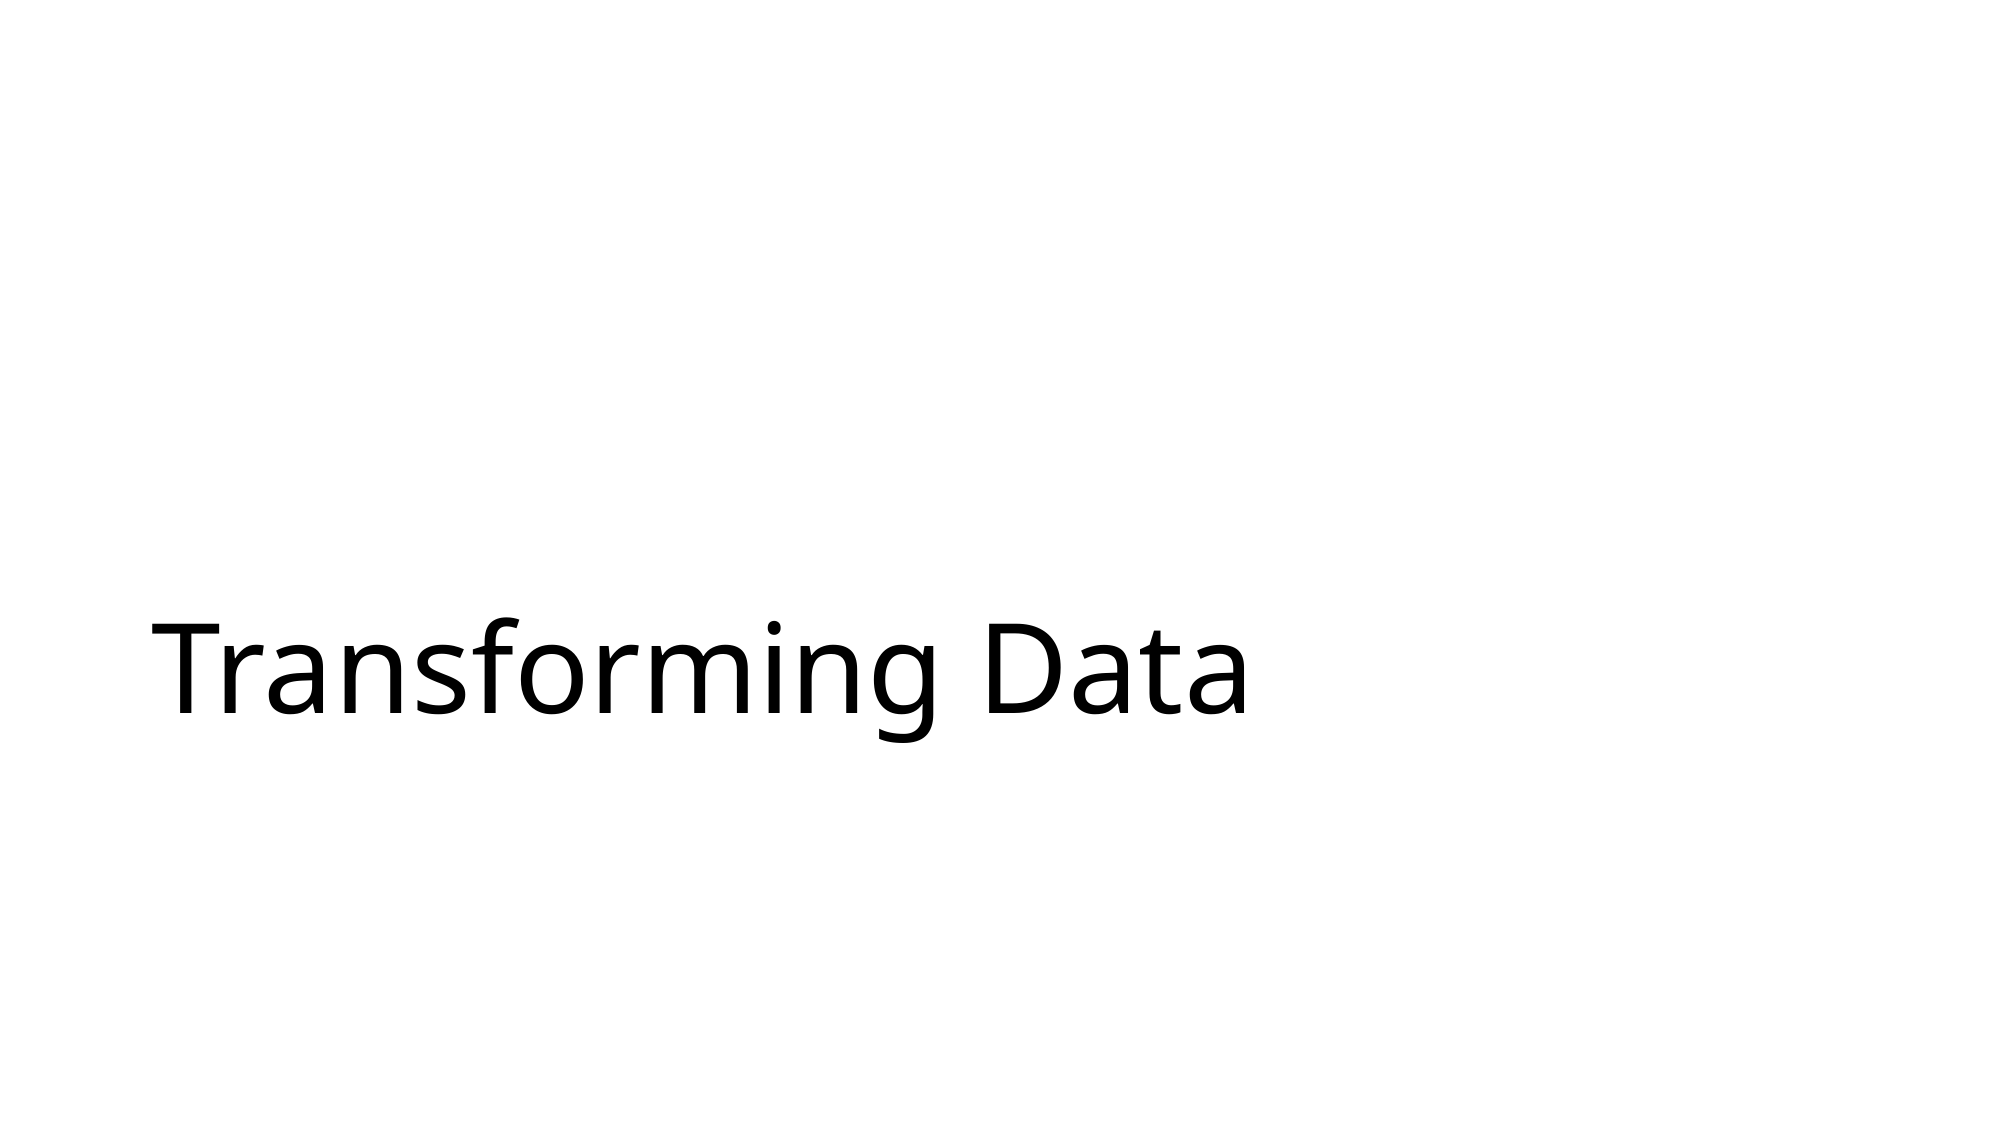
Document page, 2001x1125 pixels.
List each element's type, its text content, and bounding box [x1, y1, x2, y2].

title Transforming Data [136, 280, 1862, 749]
